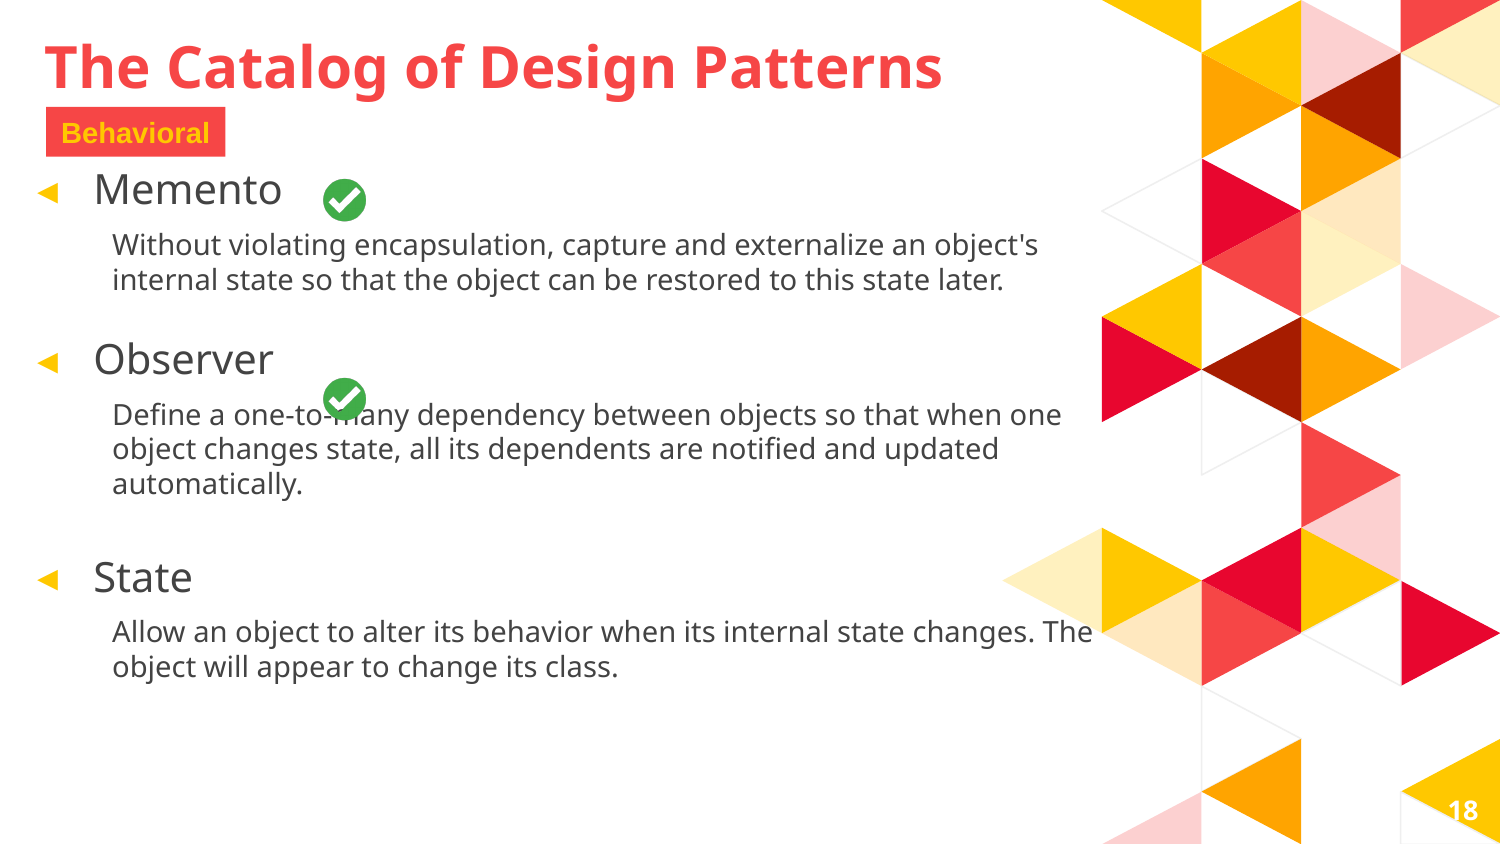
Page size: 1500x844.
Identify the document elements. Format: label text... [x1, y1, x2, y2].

subtitle Memento Without violating encapsulation, capture and externalize an object's internal state so that the object can be restored to this state later. Observer Define a one-to-many dependency between objects so that when one object changes state, all its dependents are notified and updated automatically. State Allow an object to alter its behavior when its internal state changes. The object will appear to change its class. [22, 148, 1117, 834]
picture [318, 365, 370, 432]
picture [318, 167, 370, 233]
slide_number 18 [1403, 779, 1494, 844]
text_box Behavioral [46, 106, 226, 157]
title The Catalog of Design Patterns [29, 0, 1137, 116]
